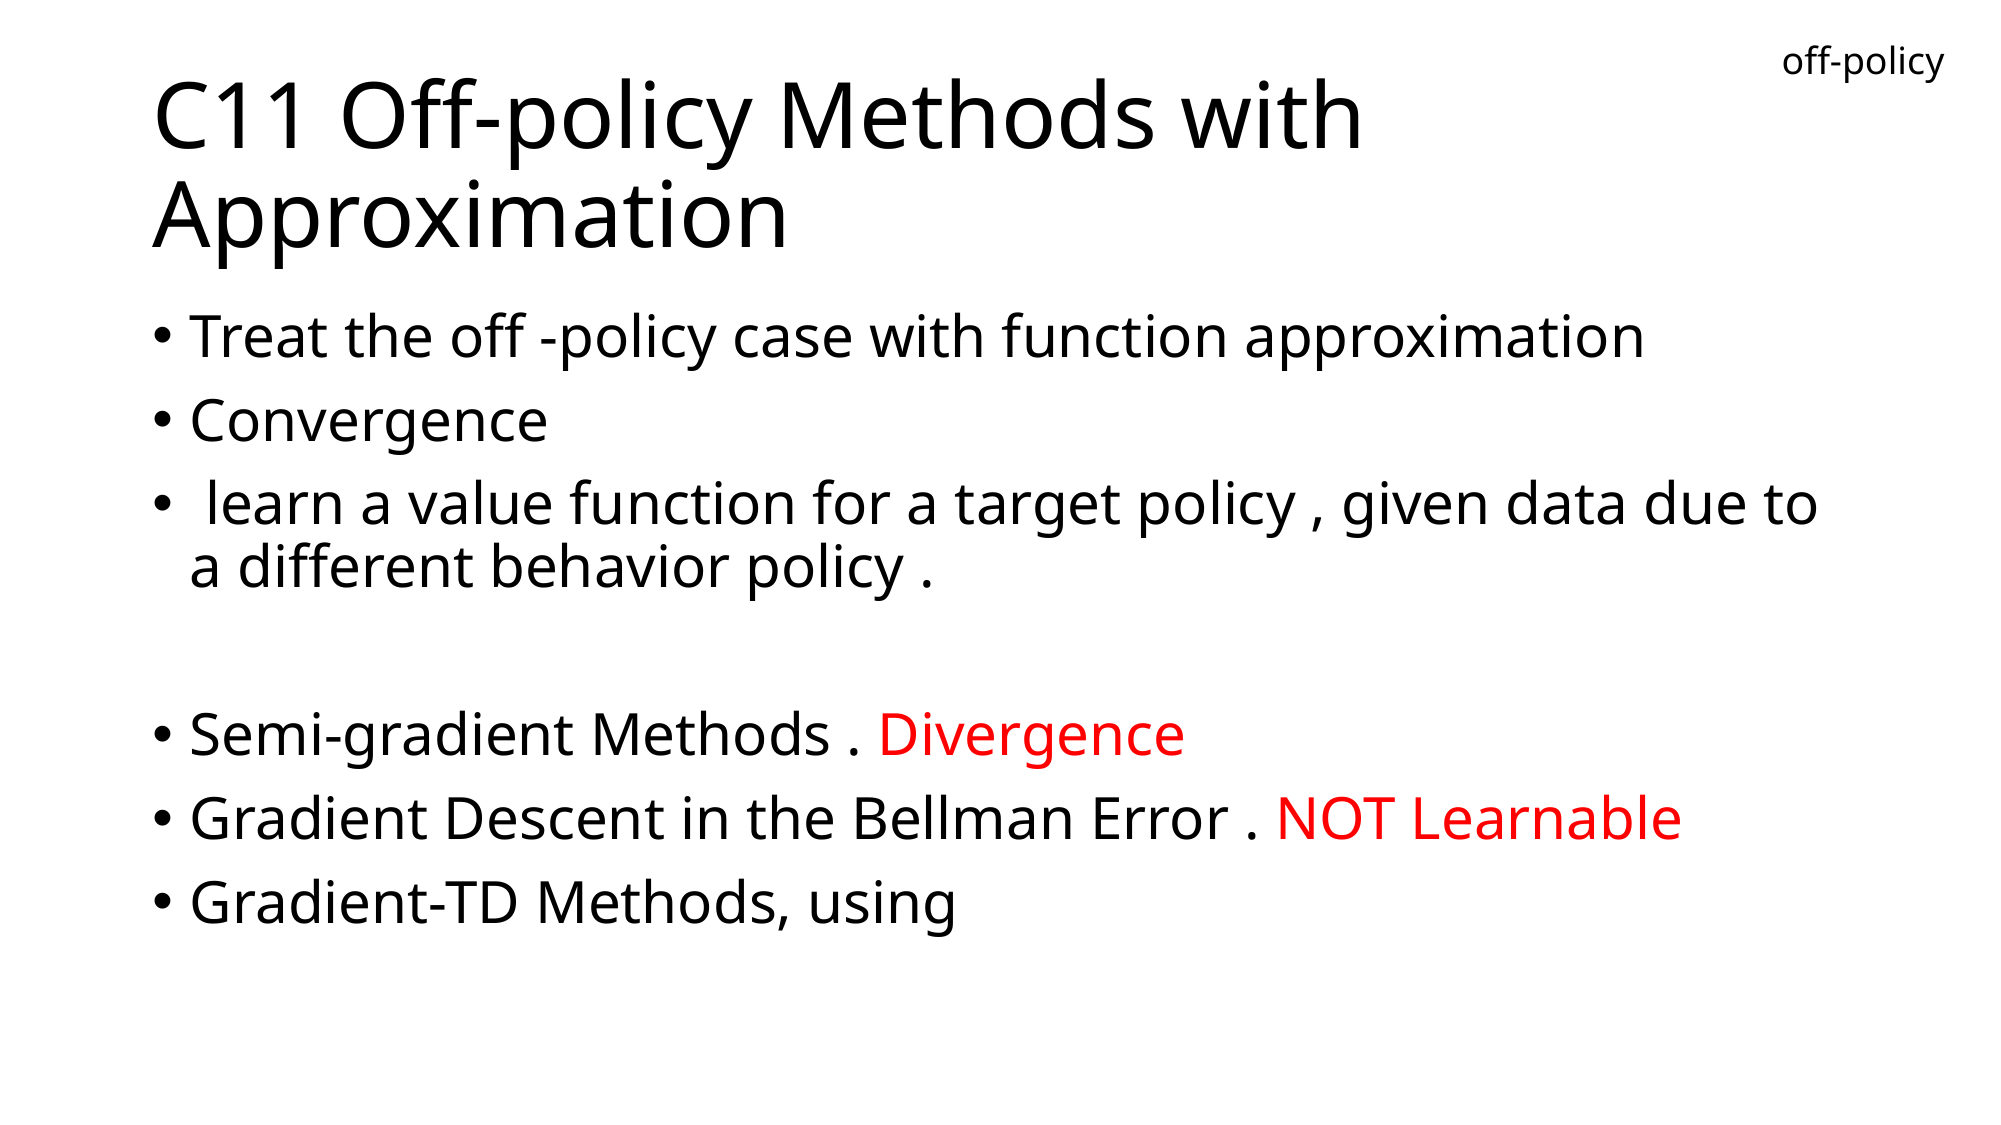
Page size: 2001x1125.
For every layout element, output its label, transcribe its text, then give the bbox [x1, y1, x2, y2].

text_box off-policy [1766, 29, 1960, 90]
title C11 Off-policy Methods with Approximation [137, 59, 1920, 278]
